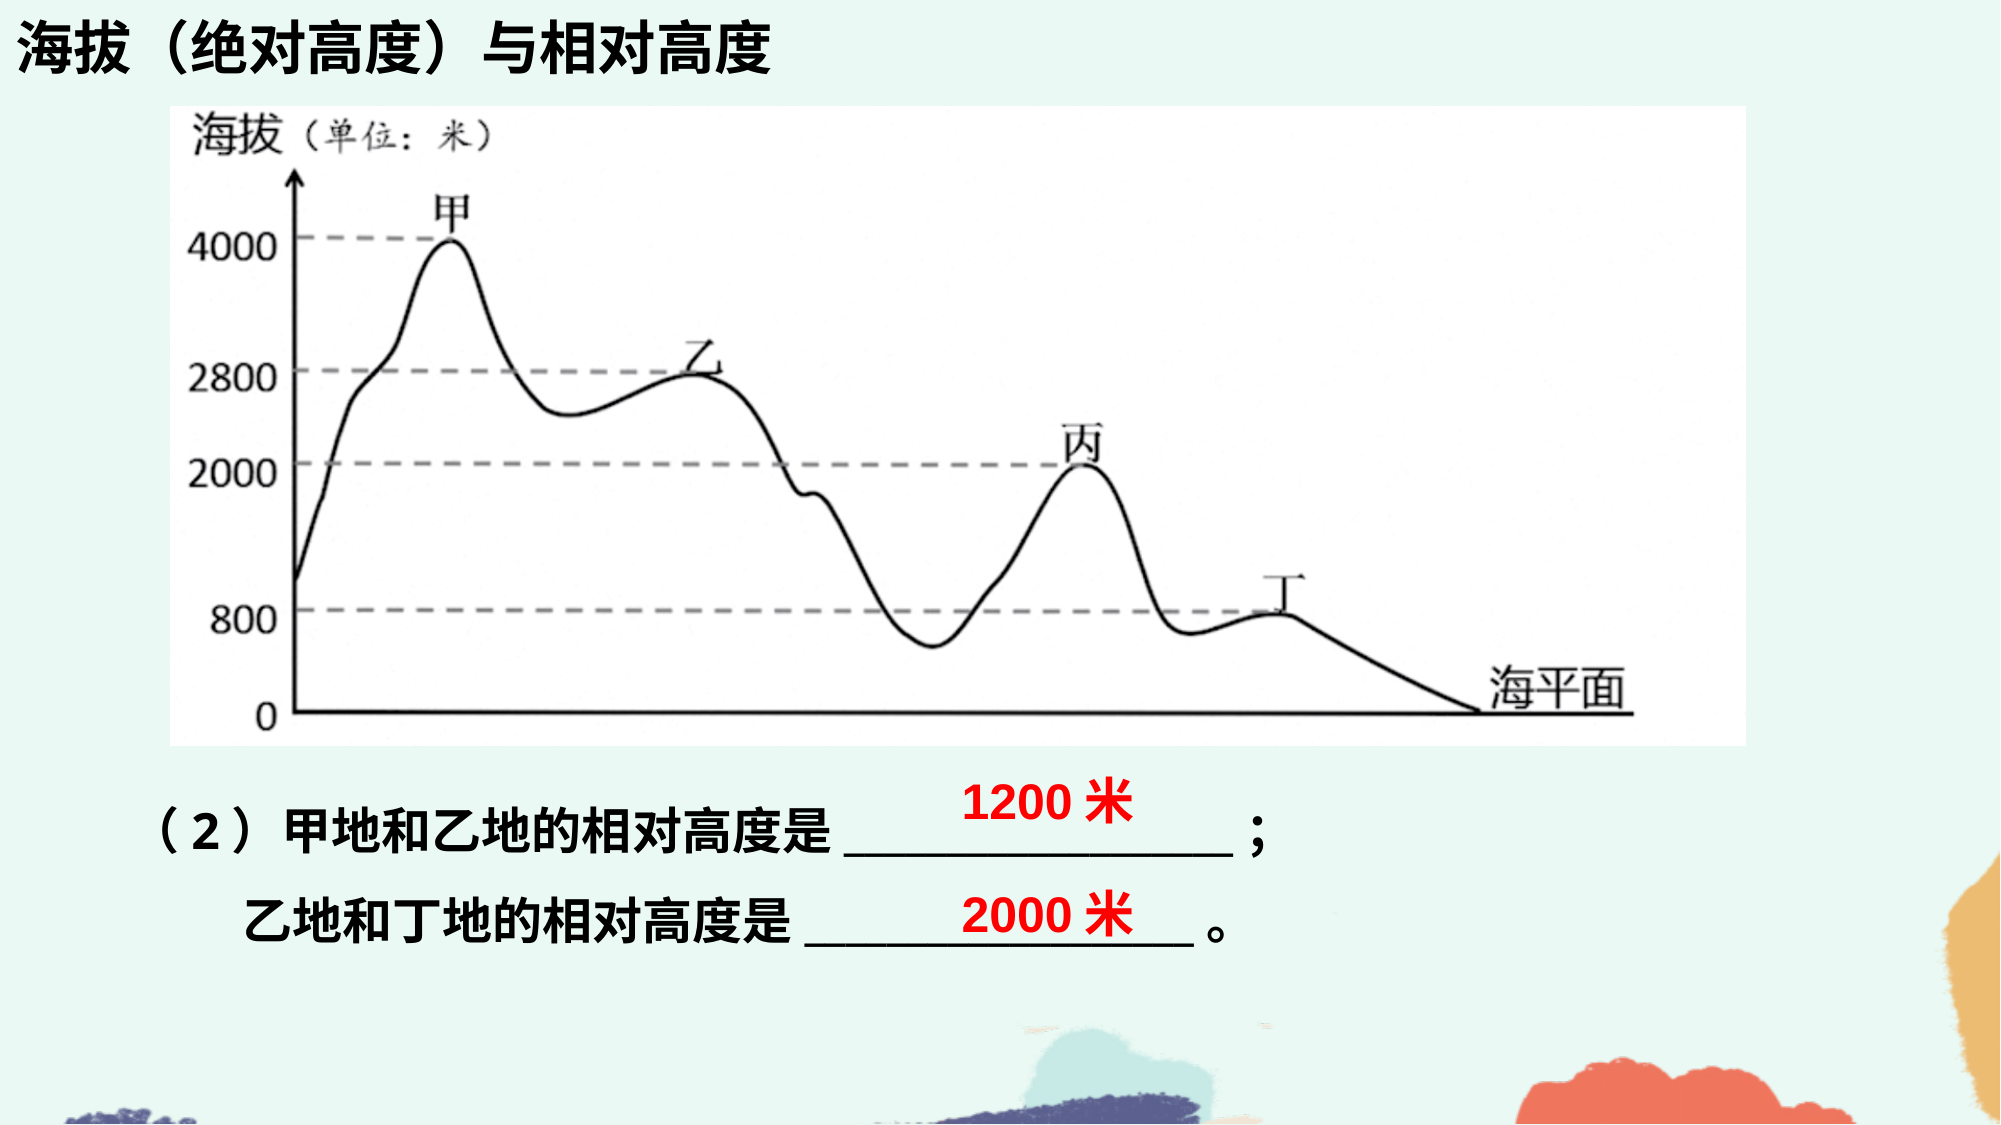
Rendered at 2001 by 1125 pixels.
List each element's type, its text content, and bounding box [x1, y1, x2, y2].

picture [170, 106, 1746, 746]
text_box （2）甲地和乙地的相对高度是___________________； 乙地和丁地的相对高度是___________________。 [114, 762, 1311, 958]
text_box 海拔（绝对高度）与相对高度 [0, 3, 788, 89]
text_box 2000米 [946, 875, 1150, 951]
picture [6, 847, 2000, 1124]
text_box 1200米 [946, 762, 1150, 838]
